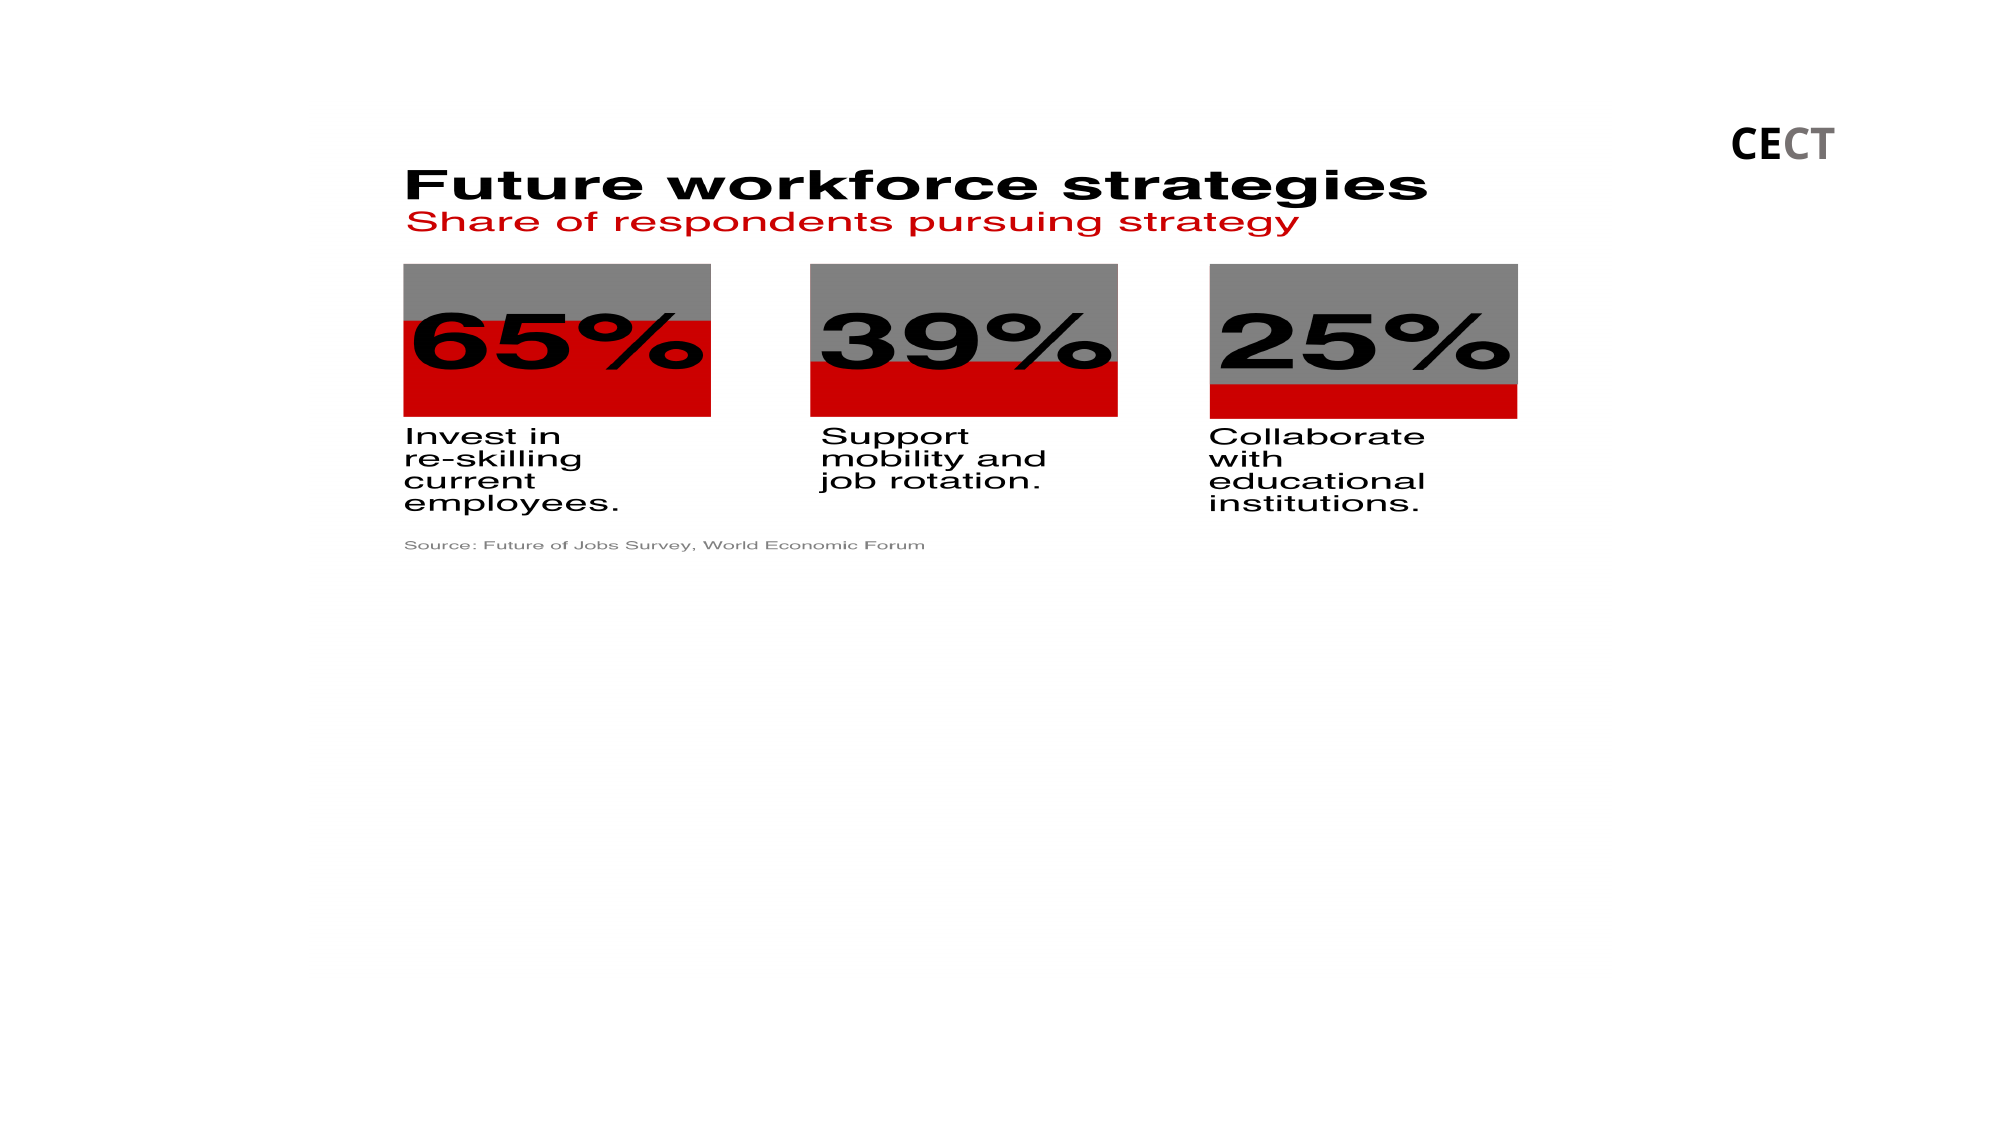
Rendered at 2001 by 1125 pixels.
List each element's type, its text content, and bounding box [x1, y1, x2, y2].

text_box CECT [1715, 101, 1863, 189]
picture [309, 101, 1612, 981]
